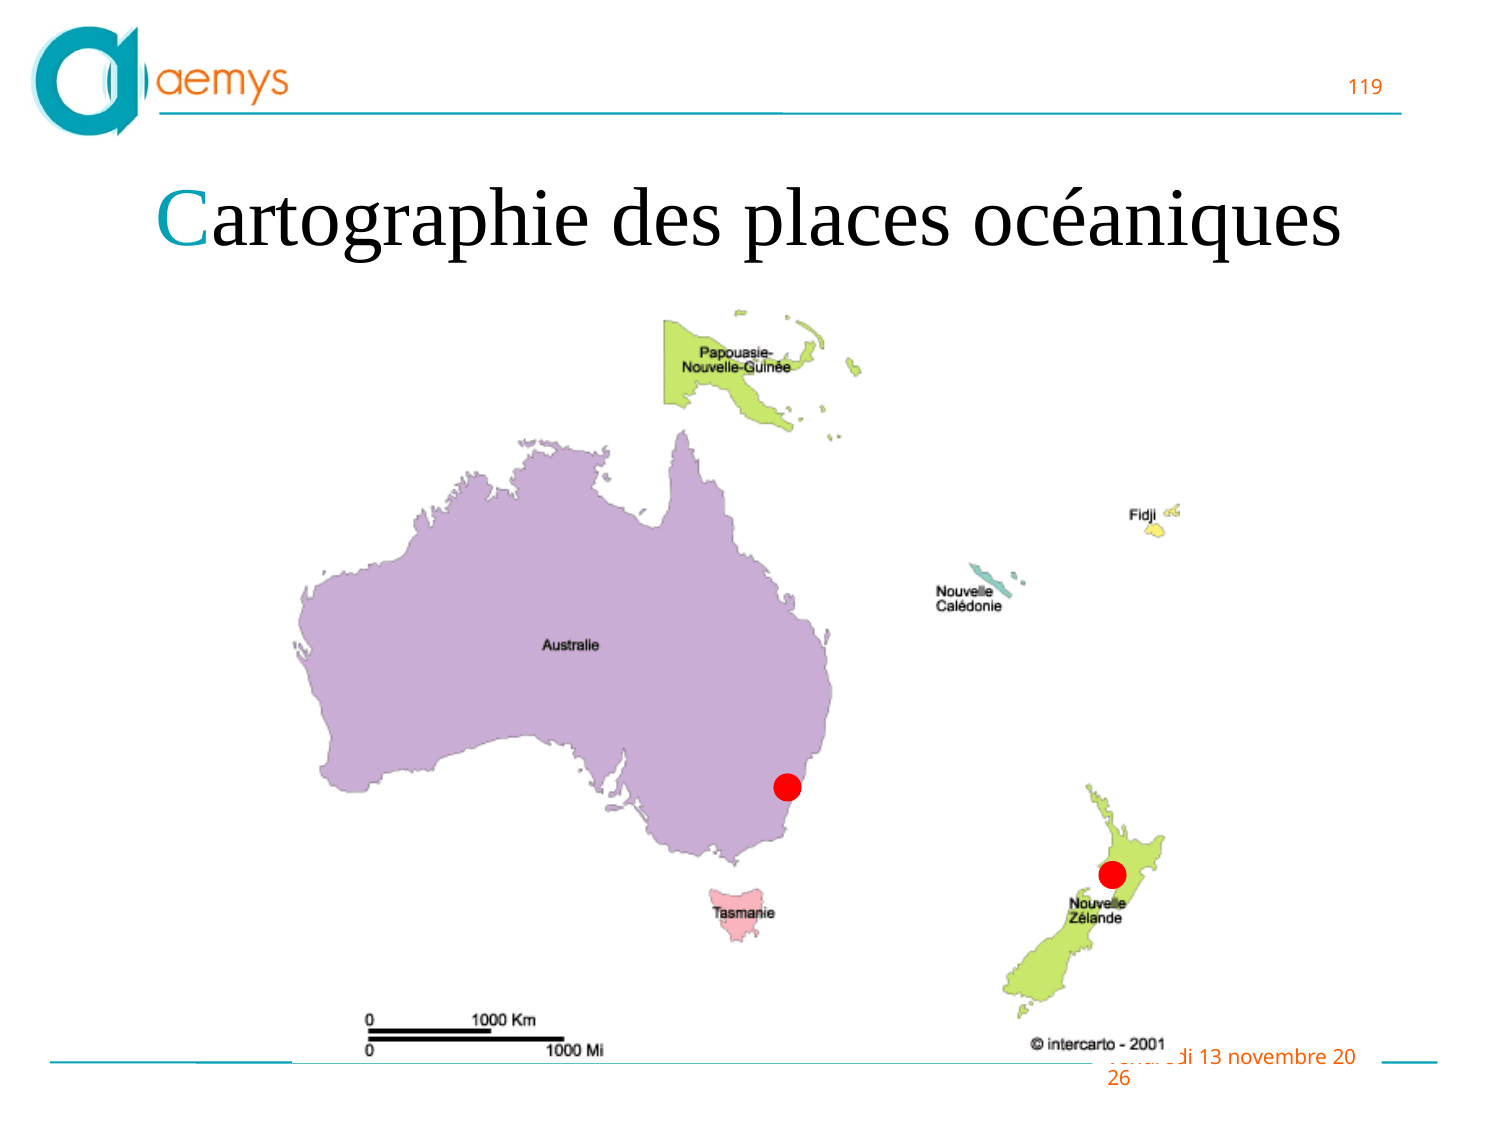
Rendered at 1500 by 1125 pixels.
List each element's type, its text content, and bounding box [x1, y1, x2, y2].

picture [291, 309, 1180, 1063]
picture [29, 24, 290, 138]
text_box Cartographie des places océaniques [112, 137, 1388, 288]
